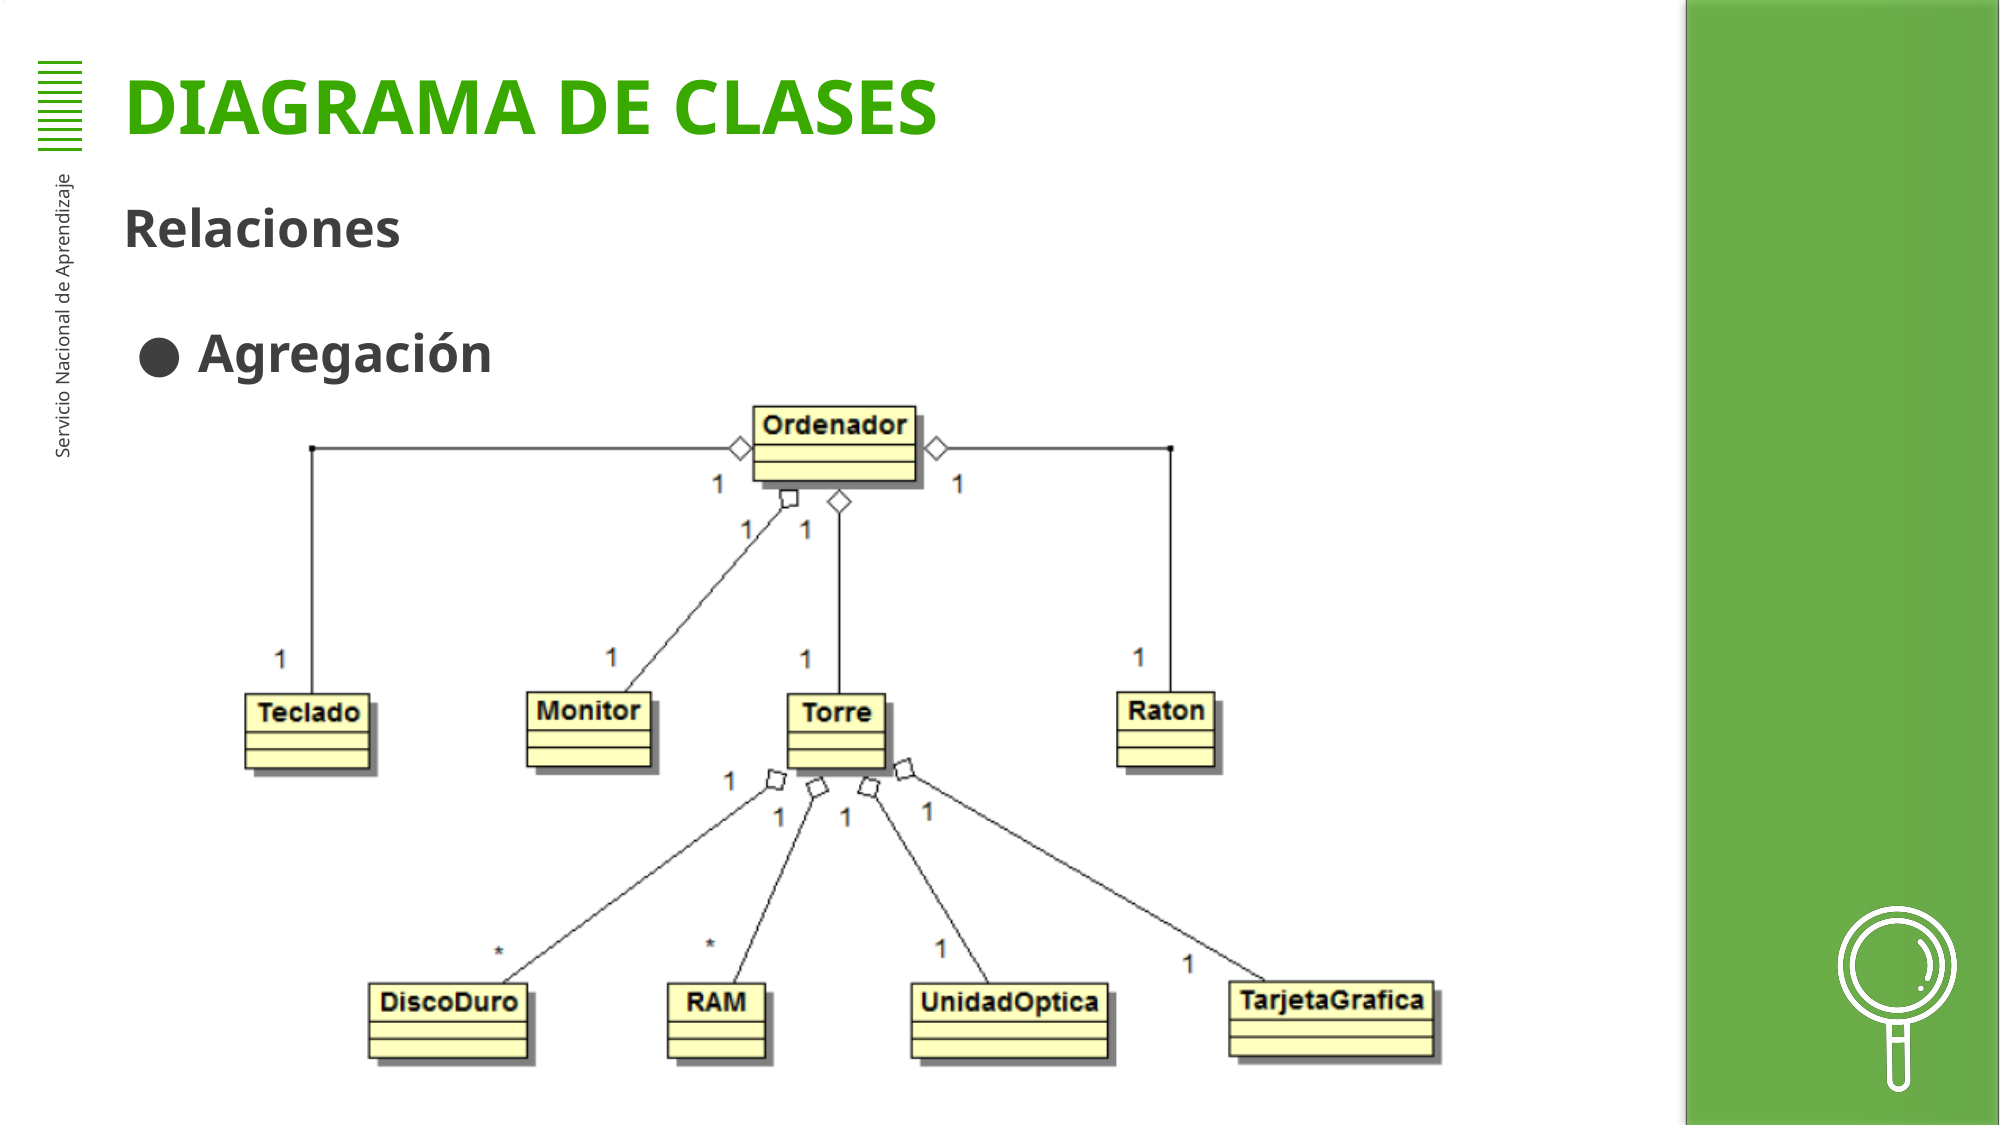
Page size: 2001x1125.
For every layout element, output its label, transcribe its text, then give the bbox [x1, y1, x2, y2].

picture [1790, 882, 2000, 1096]
text_box [1685, 0, 1999, 1125]
text_box Servicio Nacional de Aprendizaje [43, 158, 81, 485]
text_box Relaciones Agregación [108, 187, 1659, 391]
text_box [38, 62, 83, 150]
text_box DIAGRAMA DE CLASES [108, 52, 1660, 428]
picture [210, 392, 1466, 1076]
